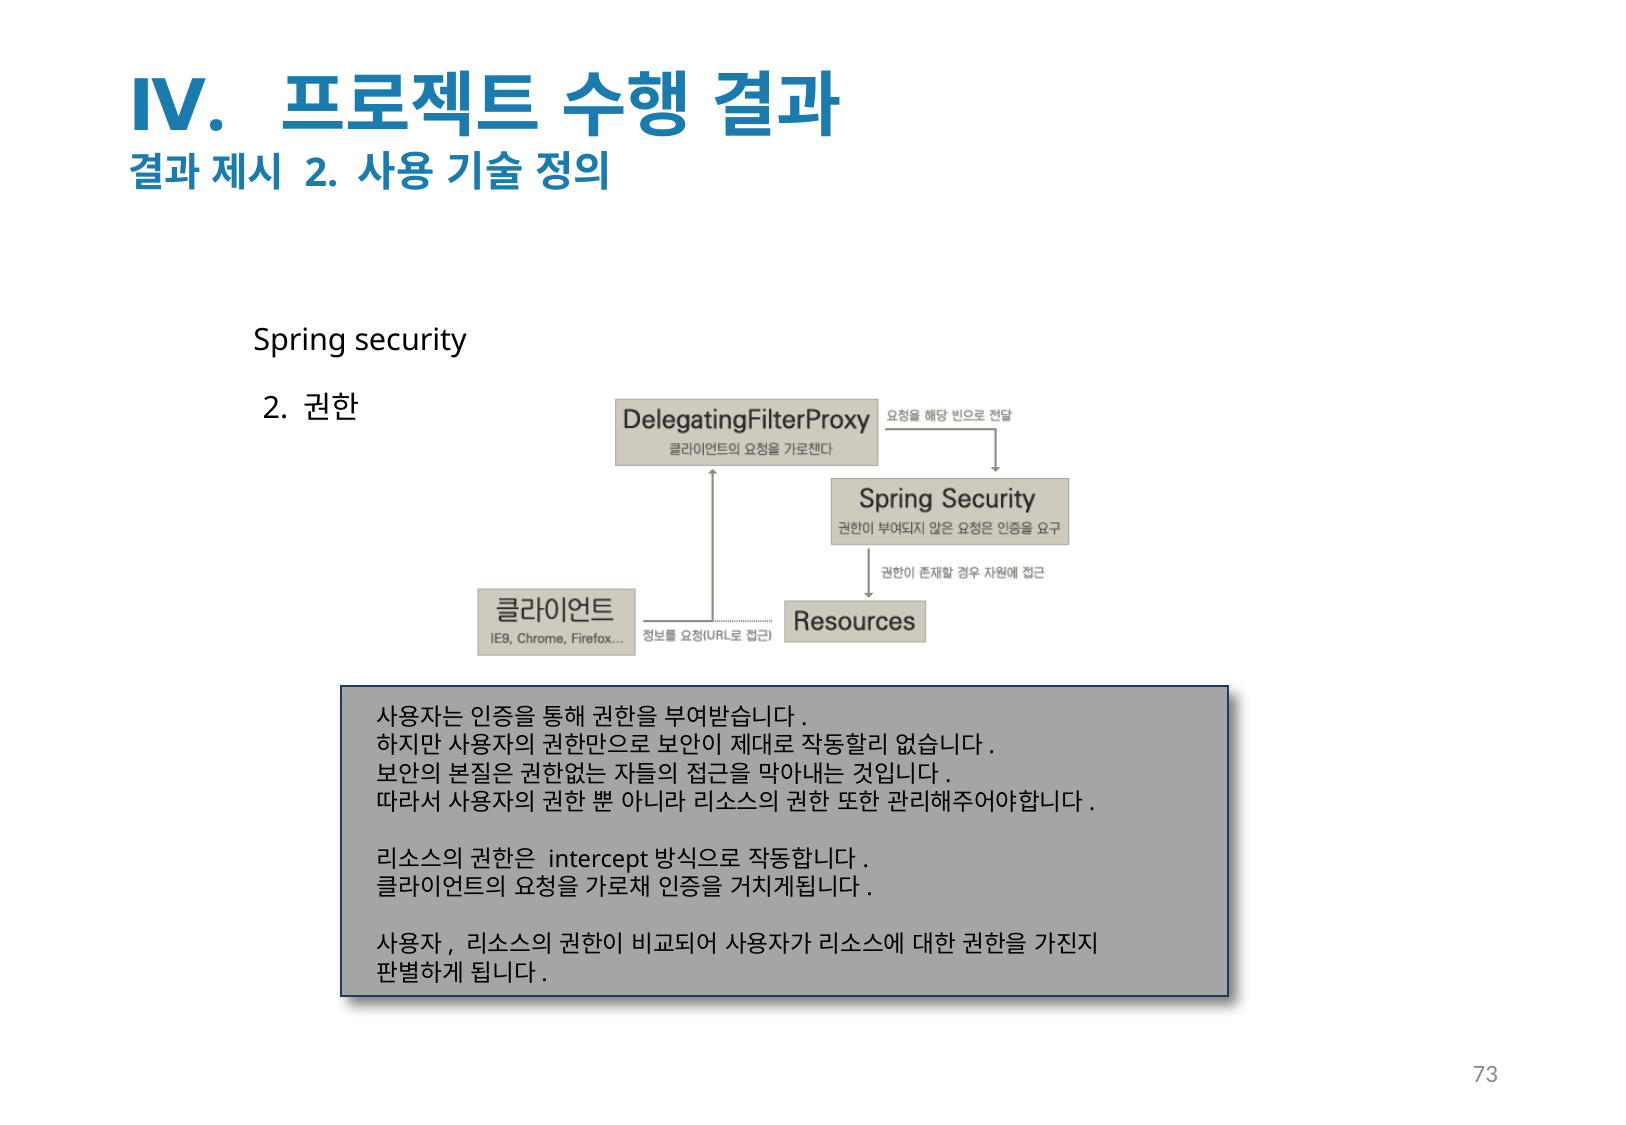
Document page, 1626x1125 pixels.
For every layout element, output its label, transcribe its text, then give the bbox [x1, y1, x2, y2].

picture [446, 375, 1091, 671]
text_box 2. 권한 [247, 380, 375, 432]
slide_number 73 [1147, 1042, 1514, 1103]
text_box [340, 685, 1229, 997]
text_box Spring security [238, 312, 482, 365]
text_box Ⅳ. 프로젝트 수행 결과 결과 제시 2. 사용 기술 정의 [110, 50, 1017, 204]
text_box 사용자는 인증을 통해 권한을 부여받습니다. 하지만 사용자의 권한만으로 보안이 제대로 작동할리 없습니다. 보안의 본질은 권한없는 자들의 접근을 막아내는 것입니다. 따라서 사용자의 권한 뿐 아니라 리소스의 권한 또한 관리해주어야합니다. 리소스의 권한은 intercept방식으로 작동합니다. 클라이언트의 요청을 가로채 인증을 거치게됩니다. 사용자, 리소스의 권한이 비교되어 사용자가 리소스에 대한 권한을 가진지 판별하게 됩니다. [362, 694, 1202, 994]
